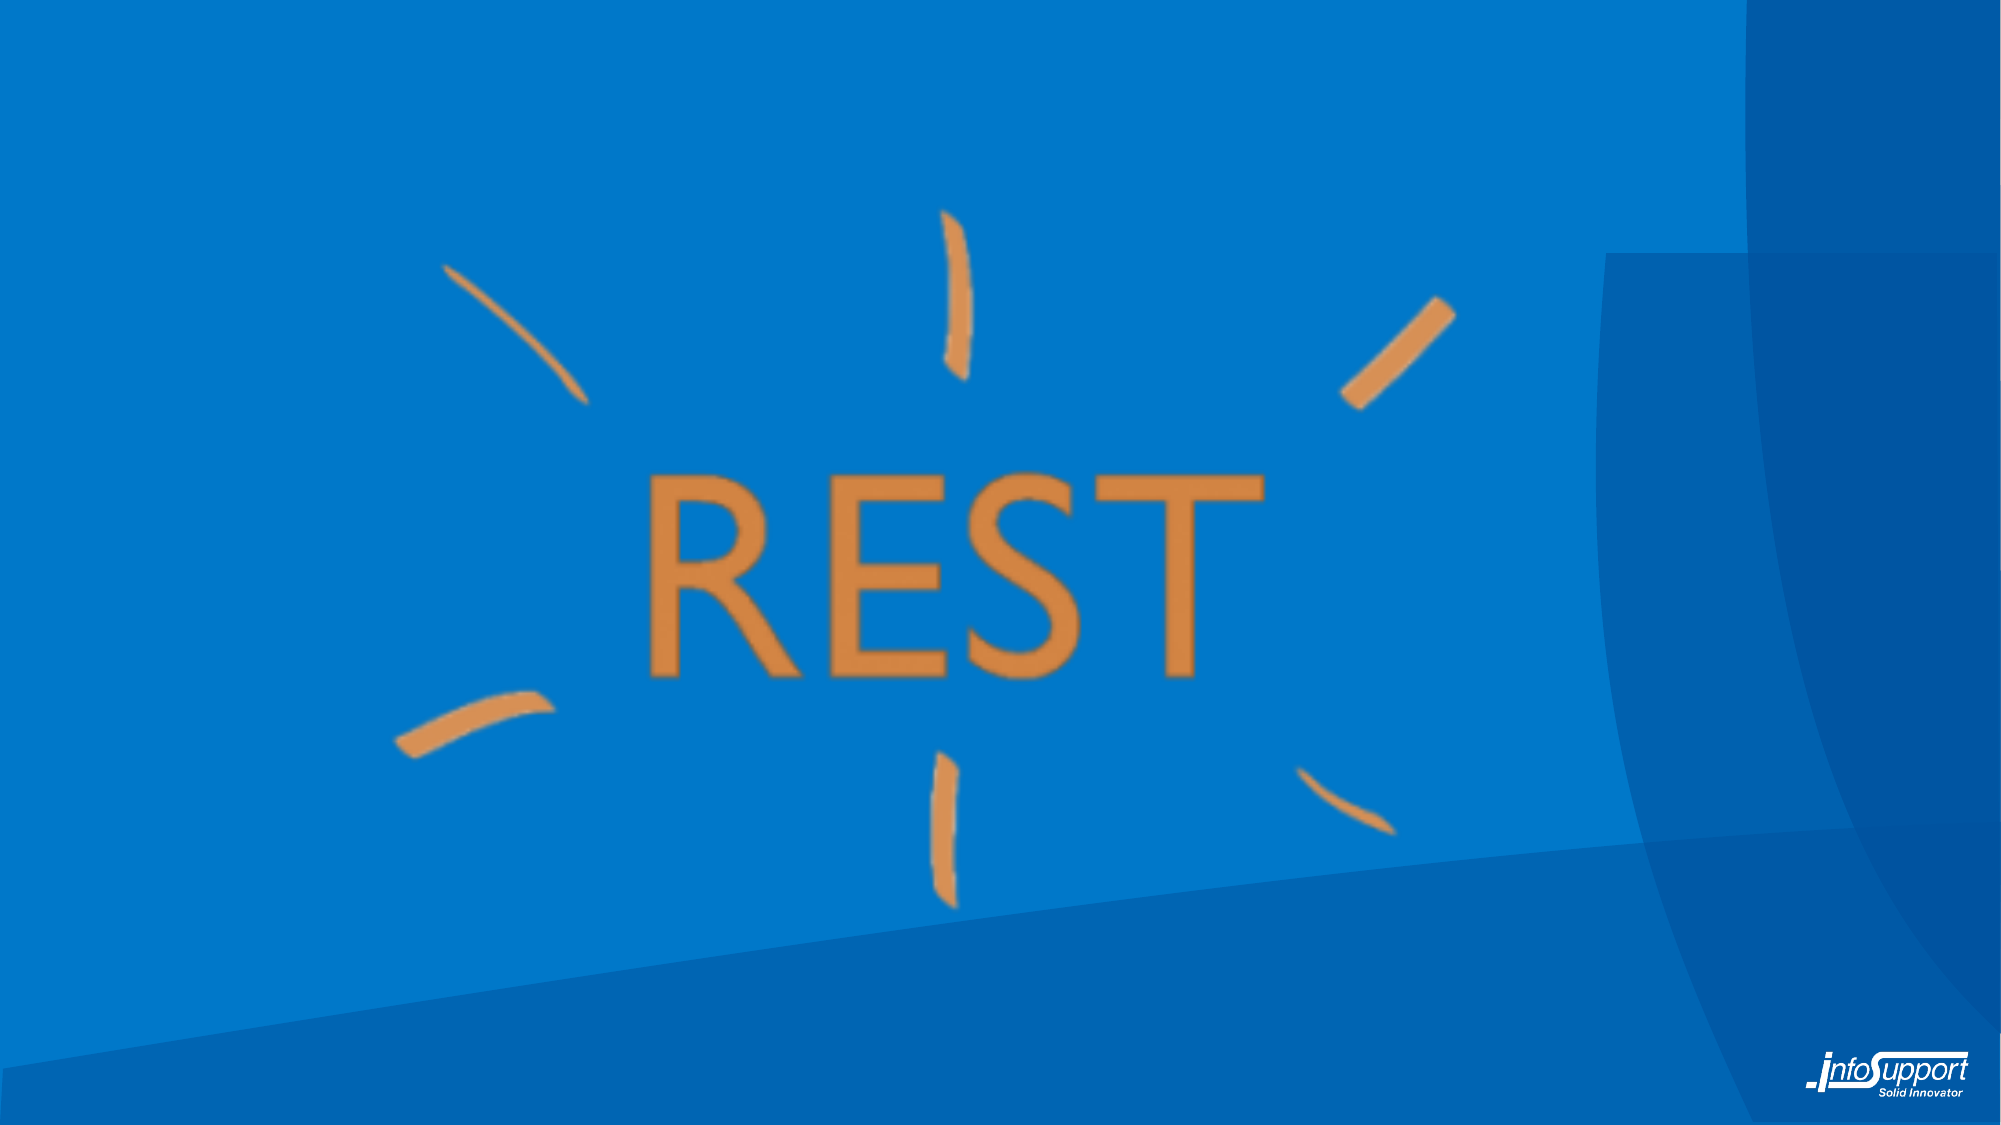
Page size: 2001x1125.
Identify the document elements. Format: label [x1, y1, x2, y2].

picture [376, 204, 1479, 921]
